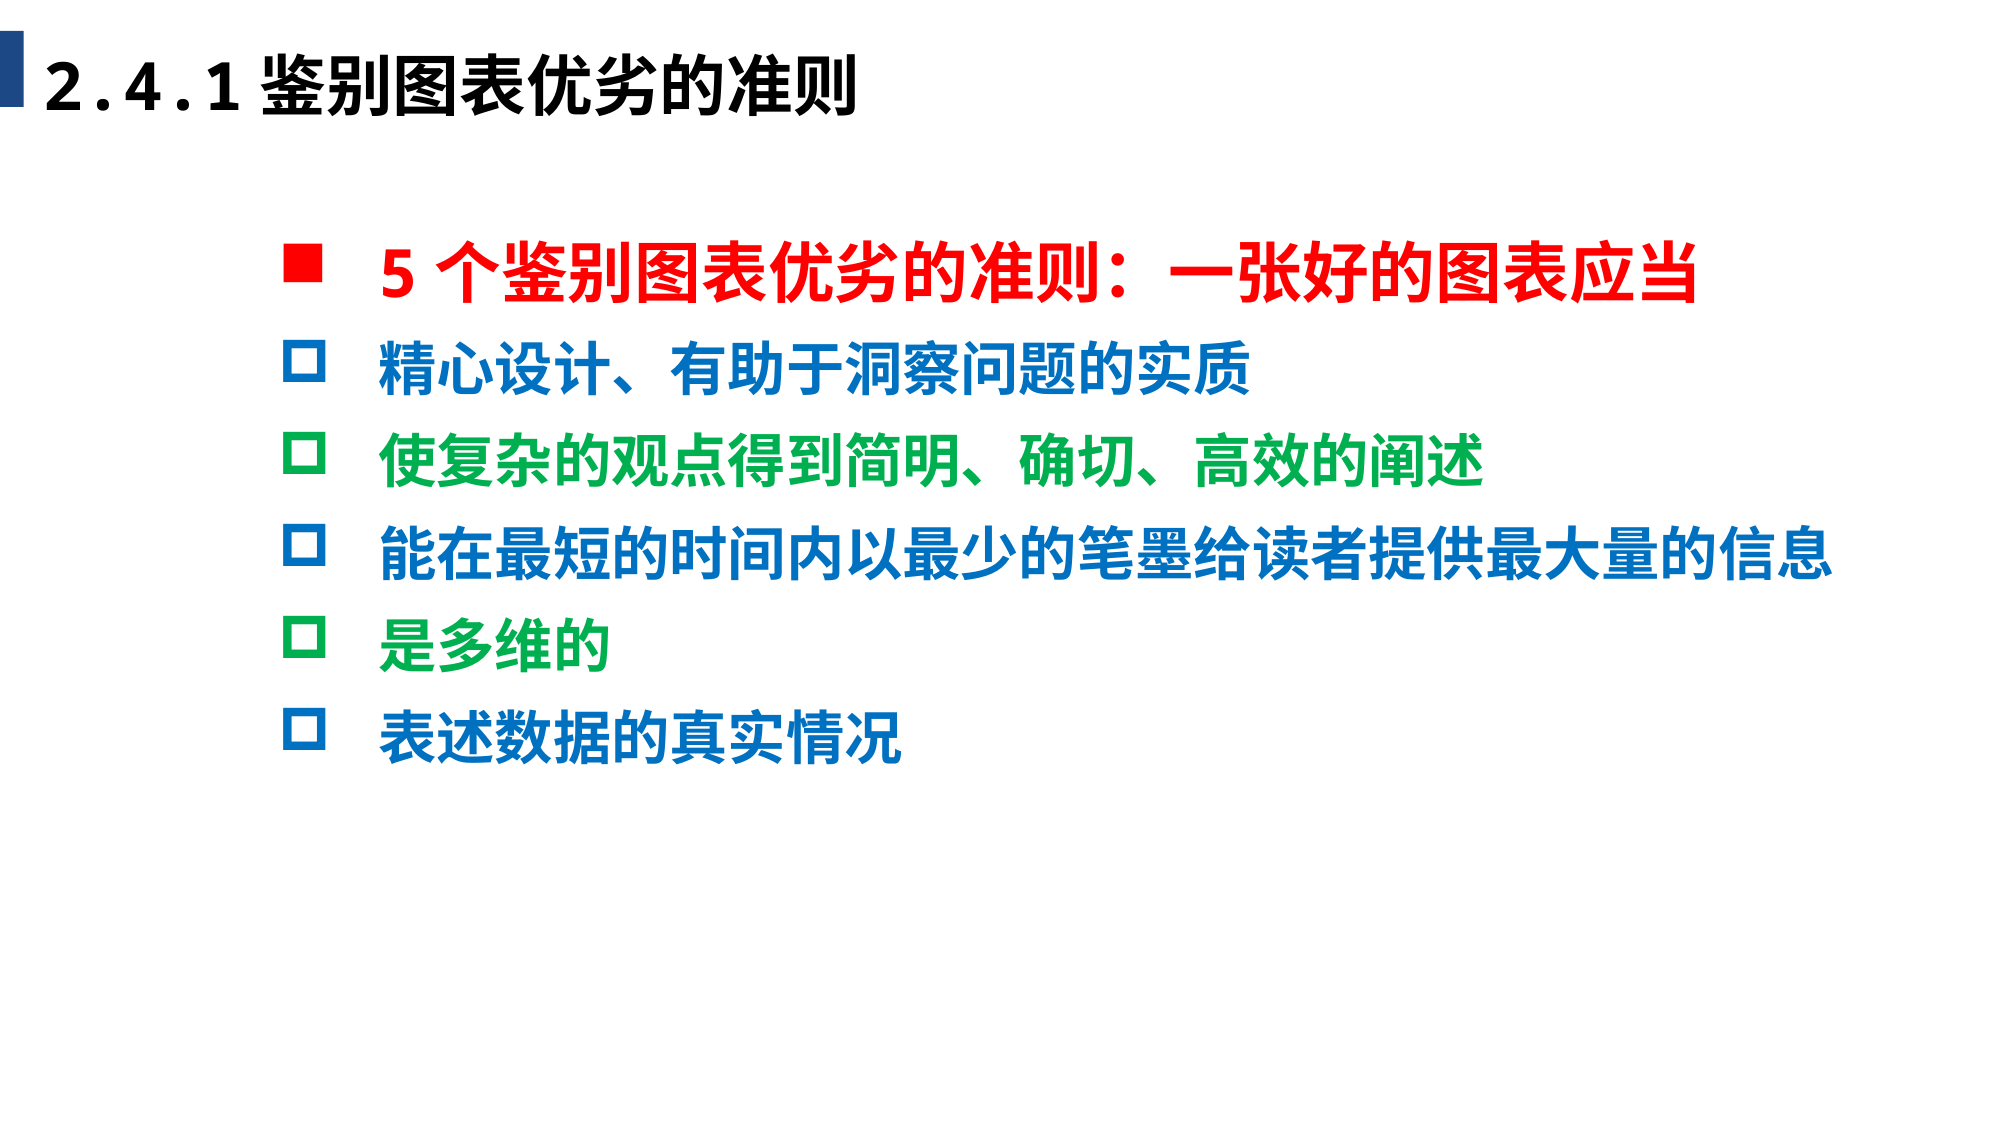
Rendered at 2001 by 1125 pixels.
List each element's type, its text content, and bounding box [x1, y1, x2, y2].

text_box 2.4.1鉴别图表优劣的准则 [28, 36, 916, 131]
text_box 5个鉴别图表优劣的准则：一张好的图表应当 精心设计、有助于洞察问题的实质 使复杂的观点得到简明、确切、高效的阐述 能在最短的时间内以最少的笔墨给读者提供最大量的信息 是多维的 表述数据的真实情况 [263, 128, 1868, 780]
text_box [0, 30, 24, 107]
